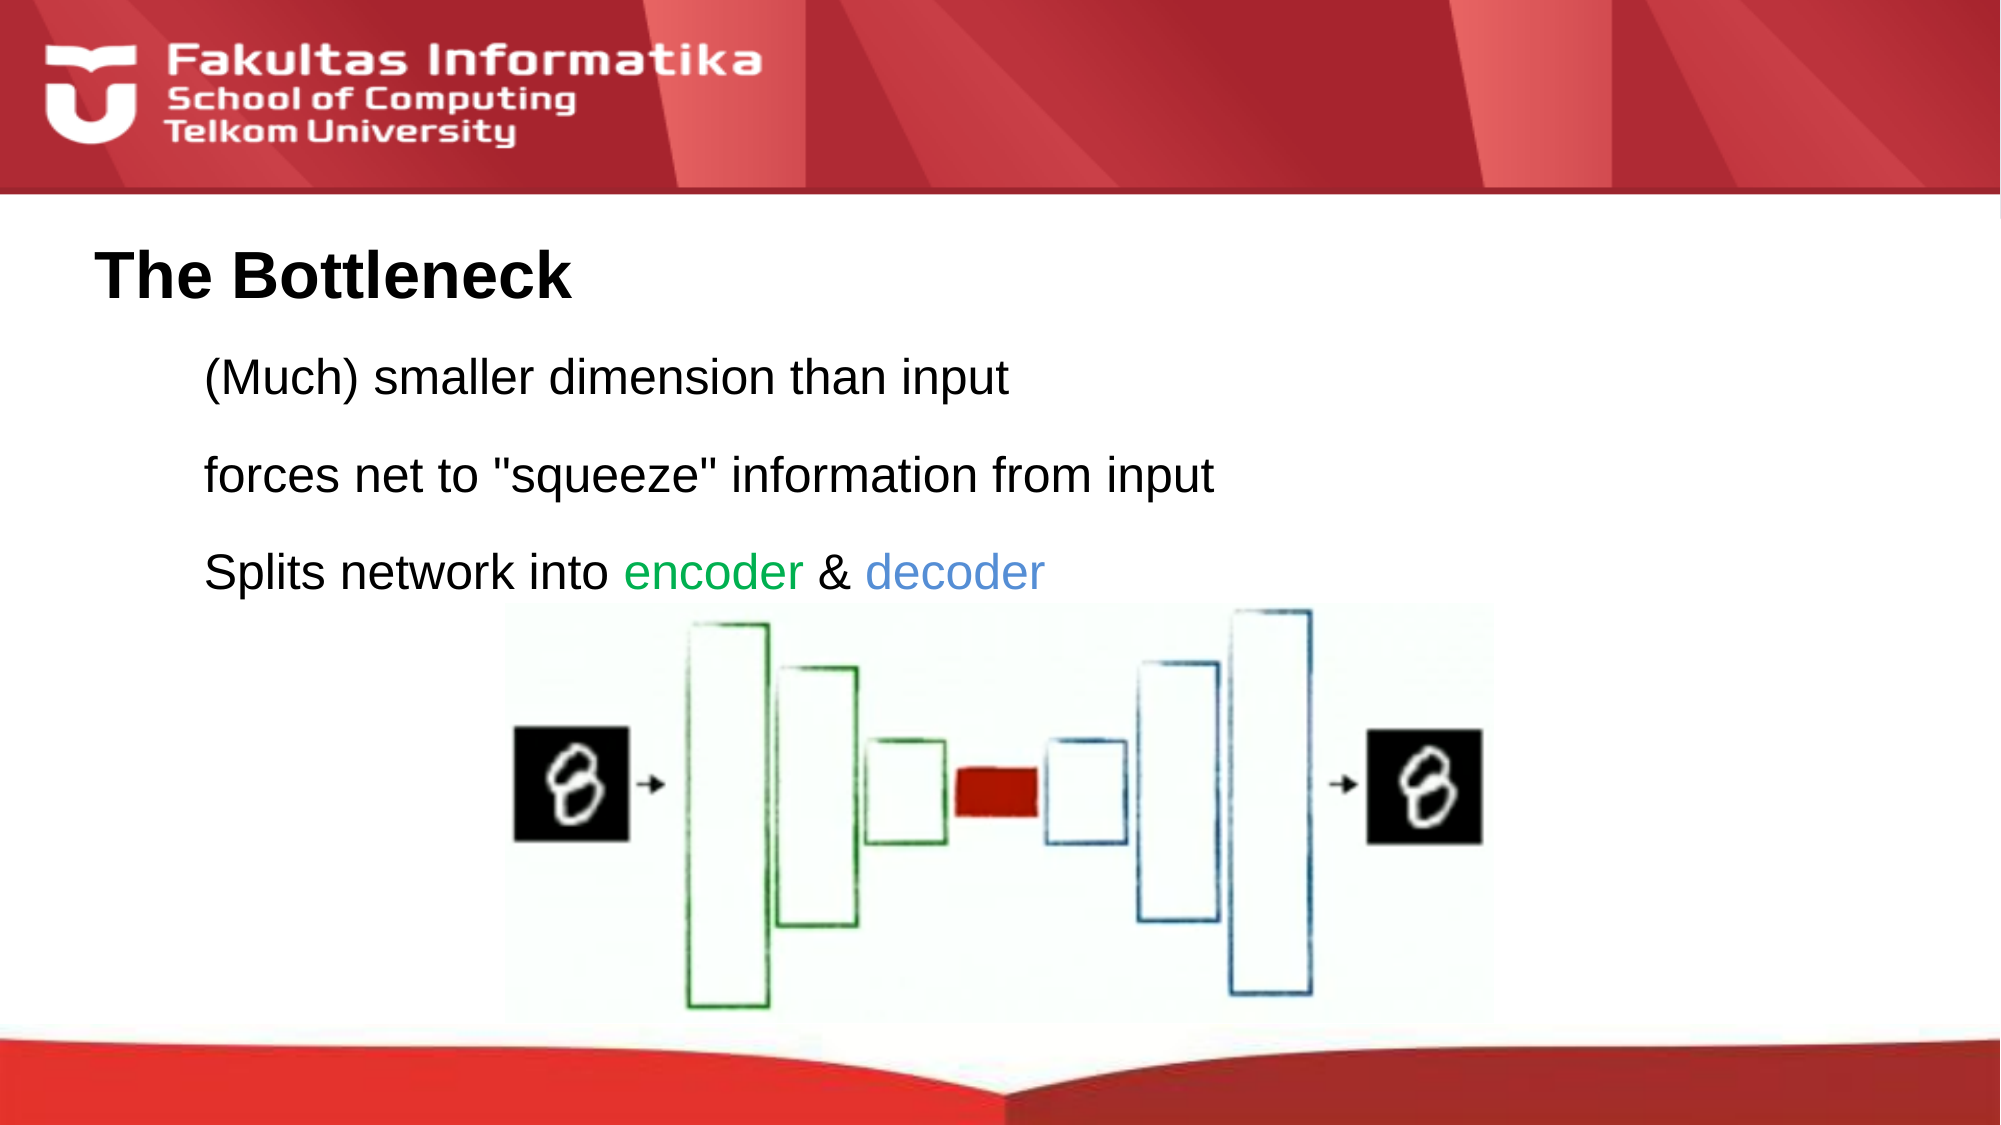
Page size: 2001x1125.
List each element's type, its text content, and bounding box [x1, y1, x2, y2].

title The Bottleneck [79, 219, 1920, 325]
list (Much) smaller dimension than input forces net to "squeeze" information from input Splits network into encoder & decoder [81, 329, 1911, 987]
picture [0, 0, 2001, 1125]
